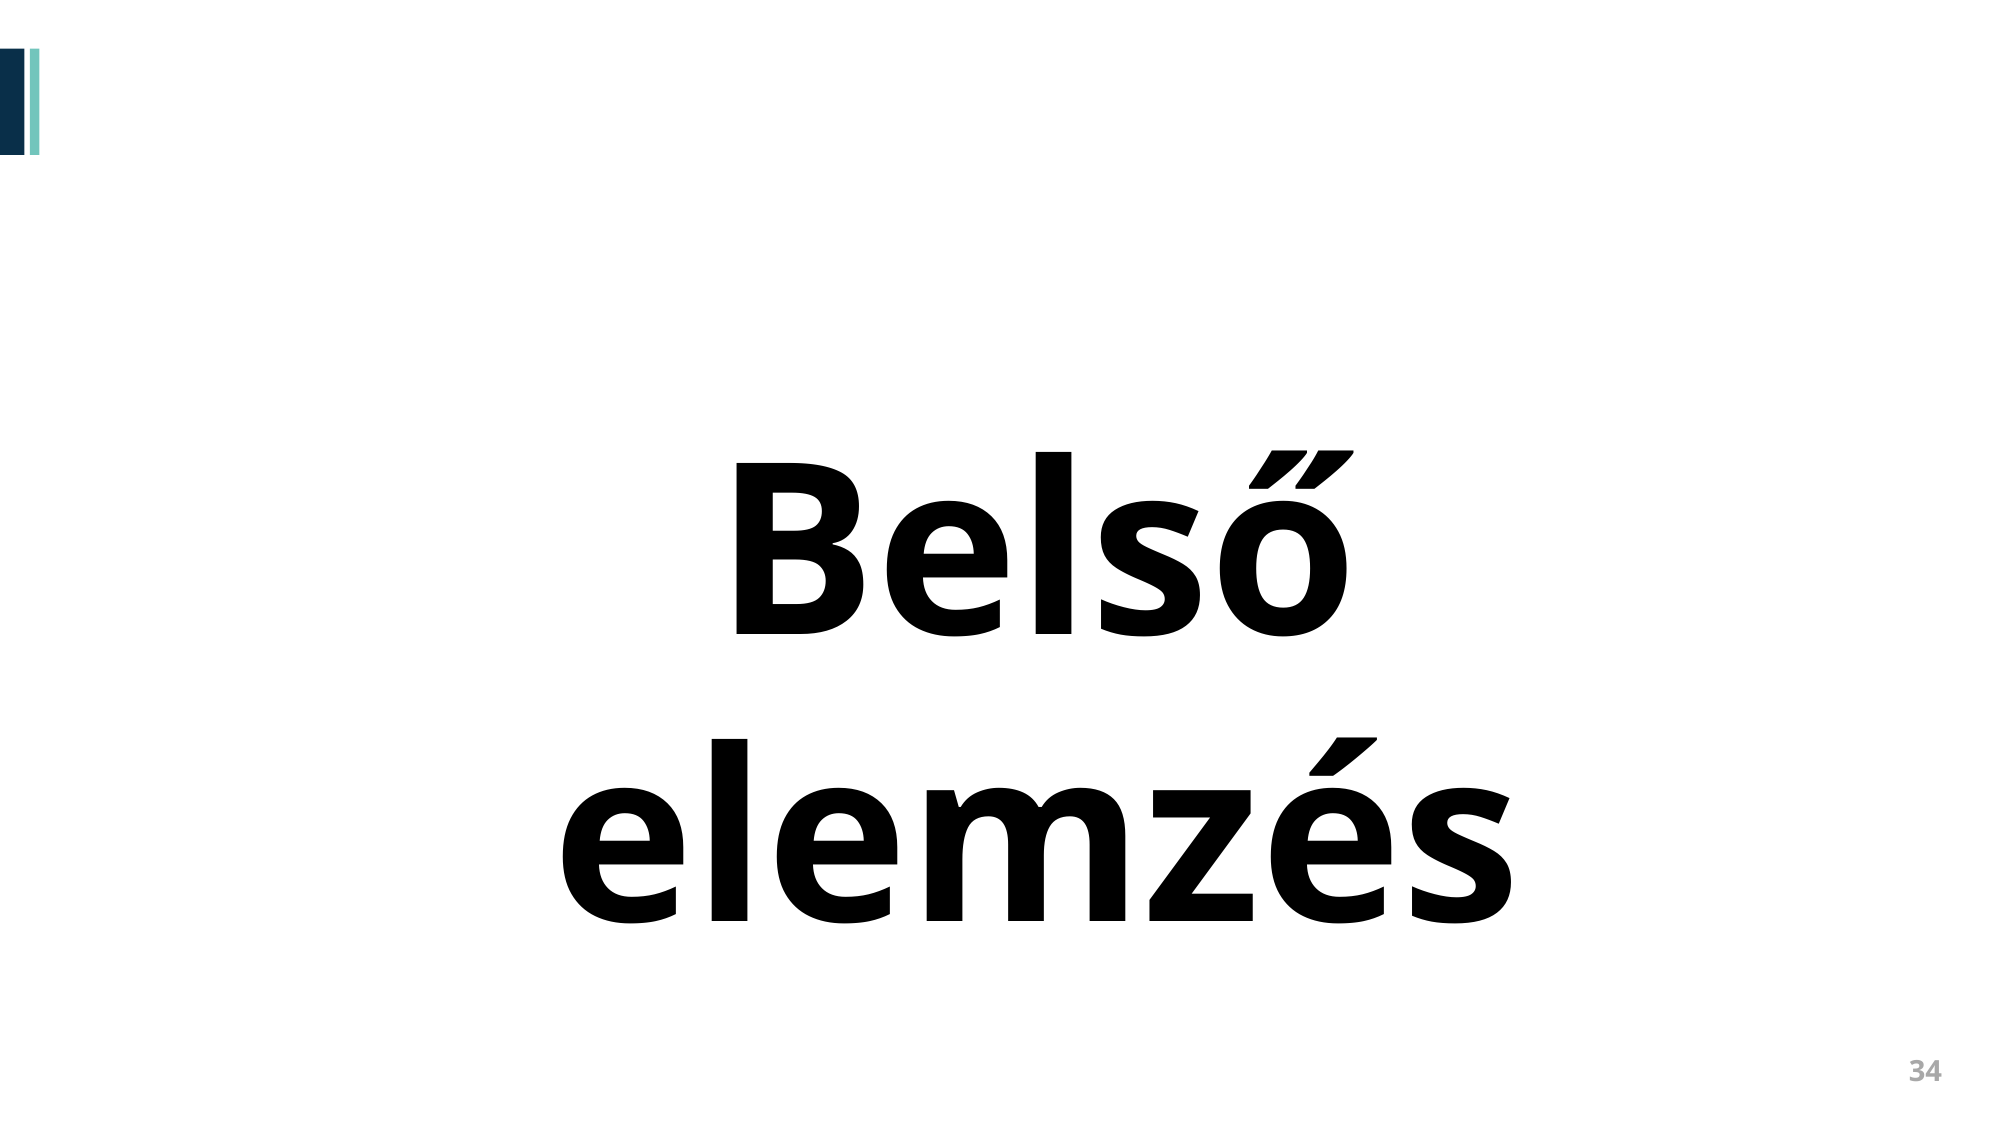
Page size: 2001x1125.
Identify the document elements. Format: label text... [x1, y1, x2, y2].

slide_number 34 [1507, 1042, 1958, 1103]
text_box Belső elemzés [406, 387, 1667, 978]
